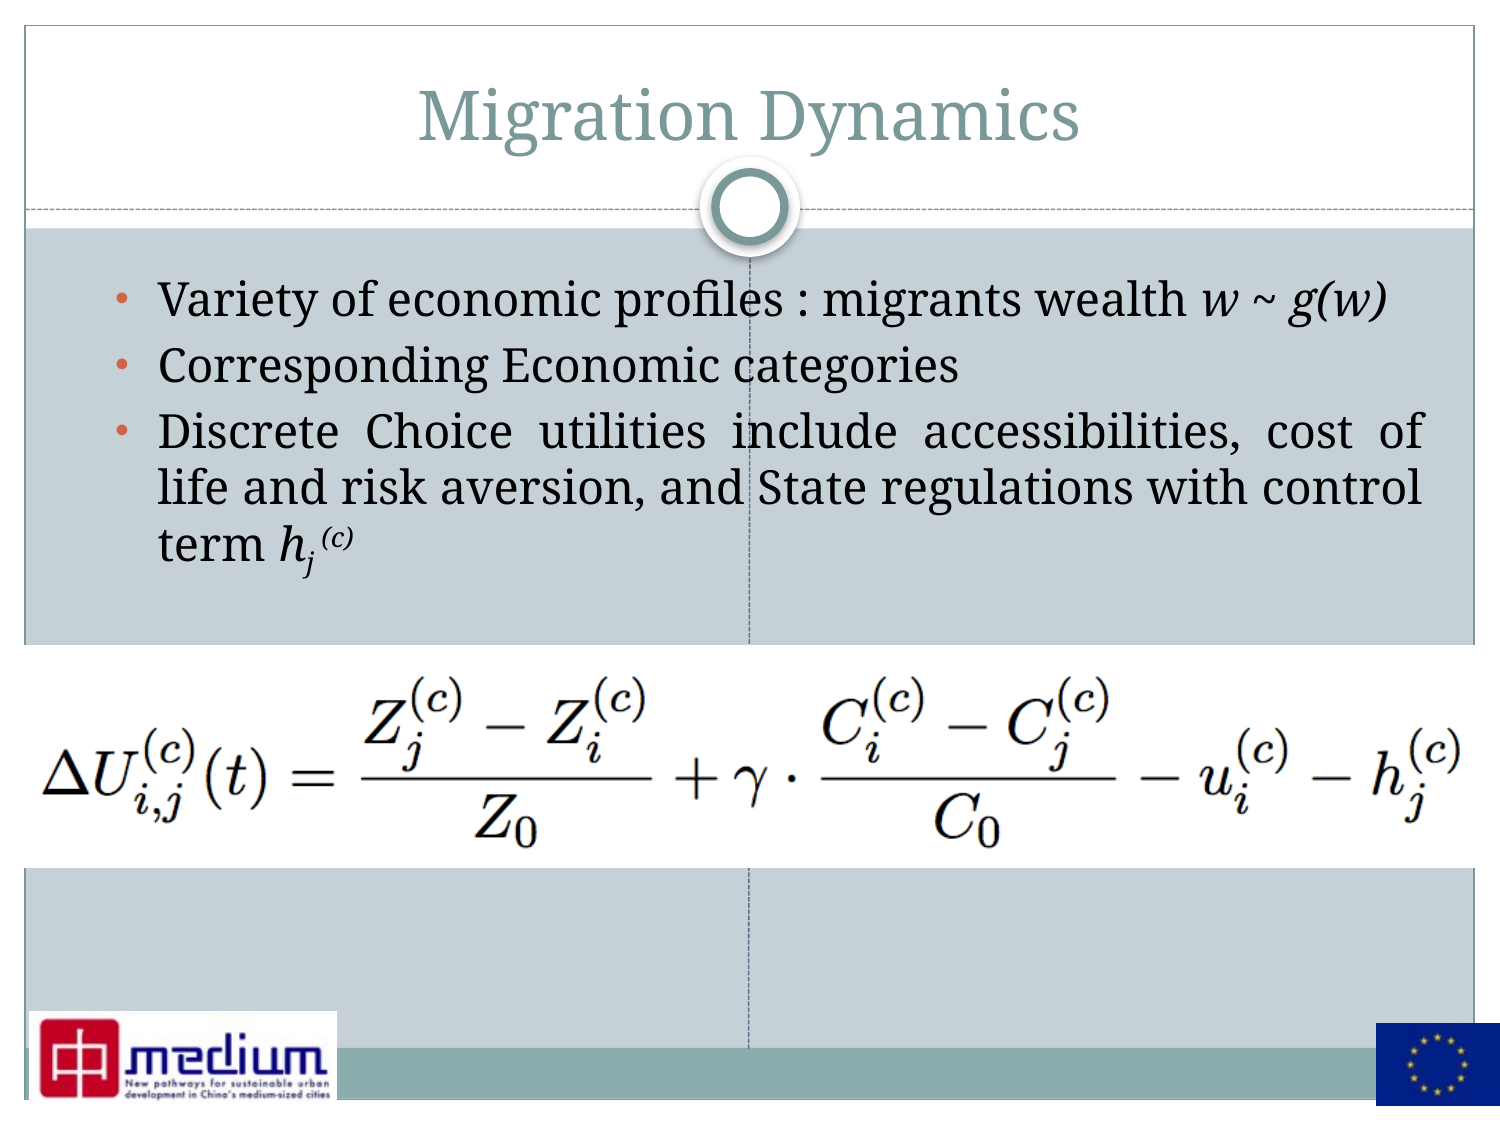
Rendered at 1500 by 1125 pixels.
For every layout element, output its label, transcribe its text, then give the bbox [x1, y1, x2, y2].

title Migration Dynamics [49, 37, 1450, 162]
list Variety of economic profiles : migrants wealth w ~ g(w) Corresponding Economic categories Discrete Choice utilities include accessibilities, cost of life and risk aversion, and State regulations with control term hj (c) [100, 262, 1438, 622]
picture [0, 644, 1500, 869]
picture [29, 1011, 337, 1106]
picture [1376, 1023, 1500, 1106]
